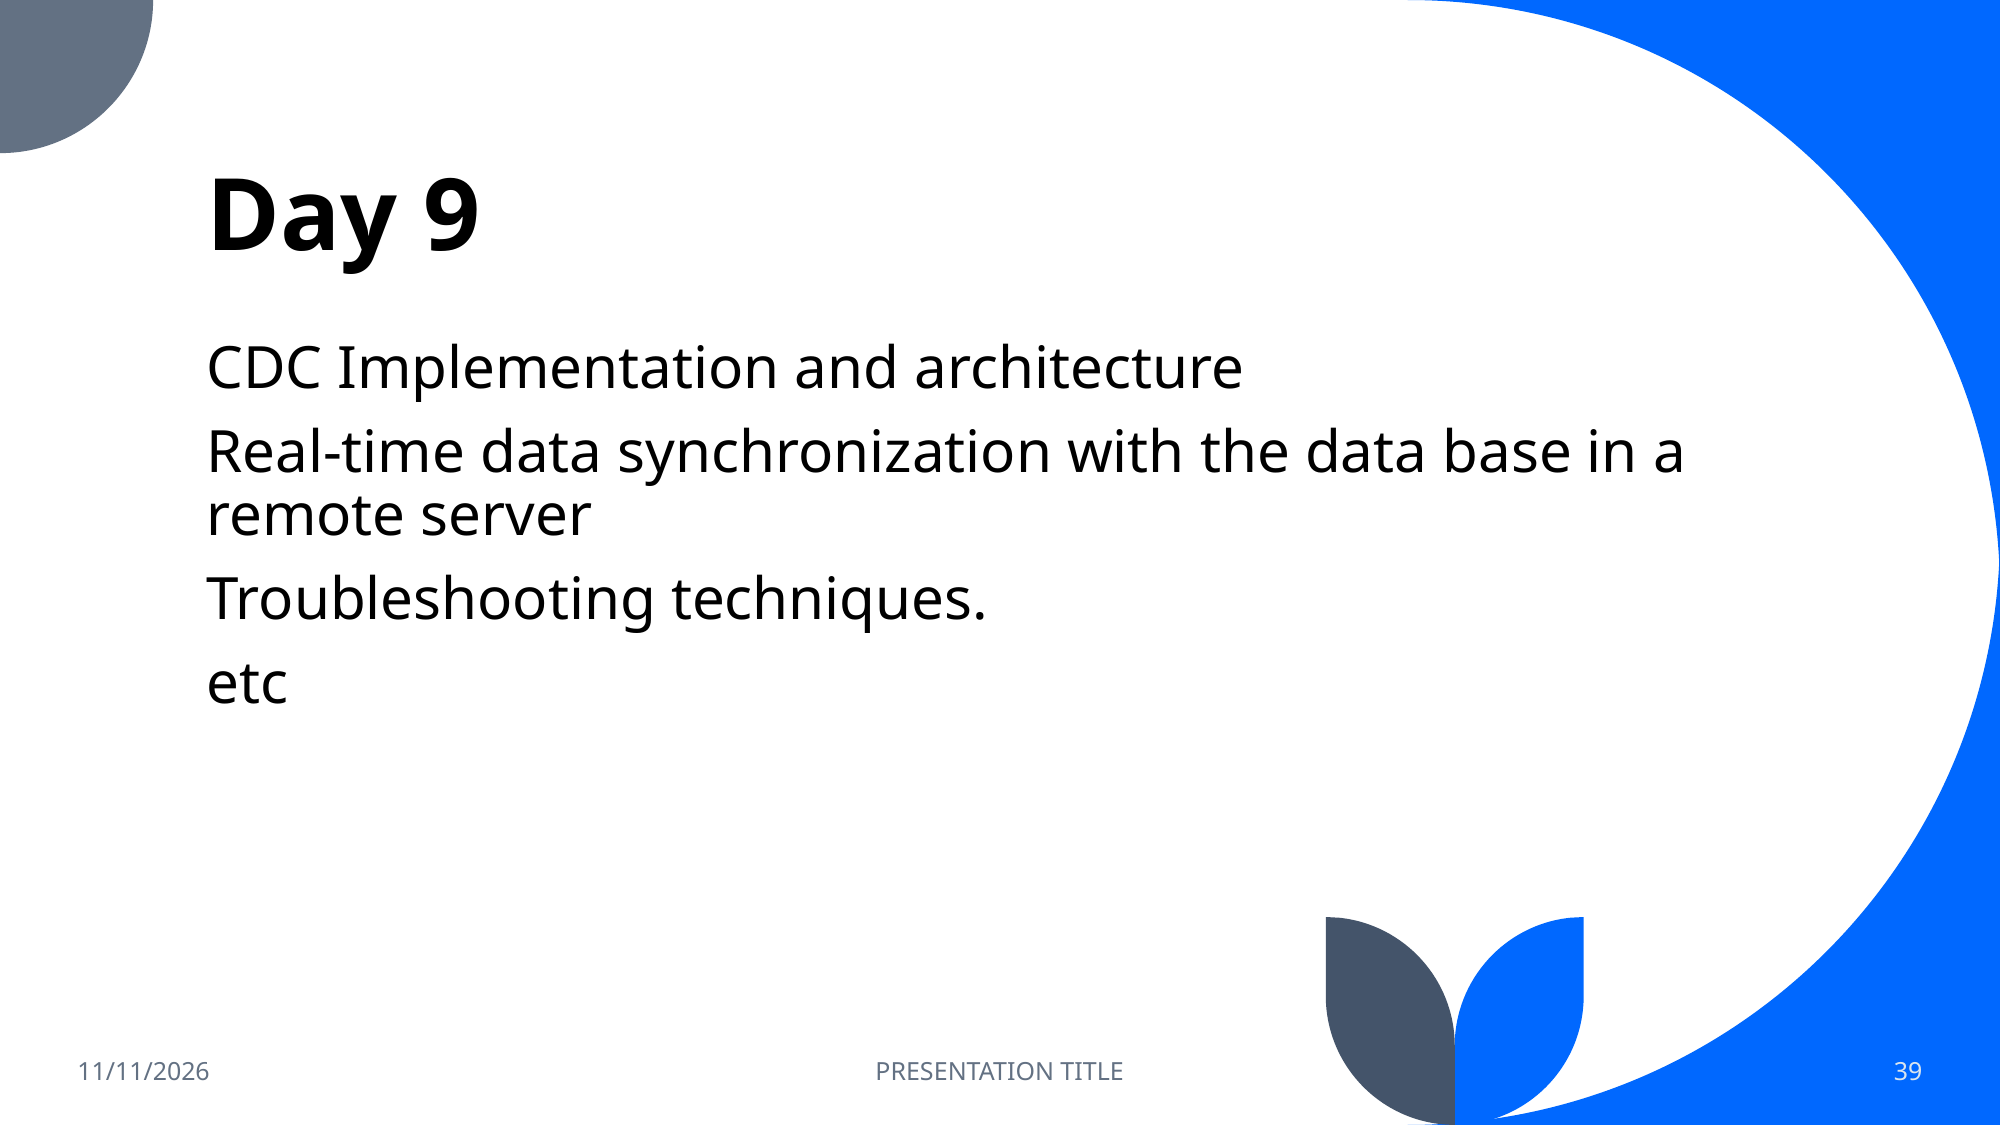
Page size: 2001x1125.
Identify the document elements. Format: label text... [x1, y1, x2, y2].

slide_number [62, 1042, 513, 1103]
slide_number 39 [1665, 1042, 1938, 1103]
title Day 9 [191, 62, 1796, 280]
list CDC Implementation and architecture Real-time data synchronization with the data base in a remote server Troubleshooting techniques. etc [191, 330, 1796, 884]
footer PRESENTATION TITLE [662, 1042, 1338, 1103]
